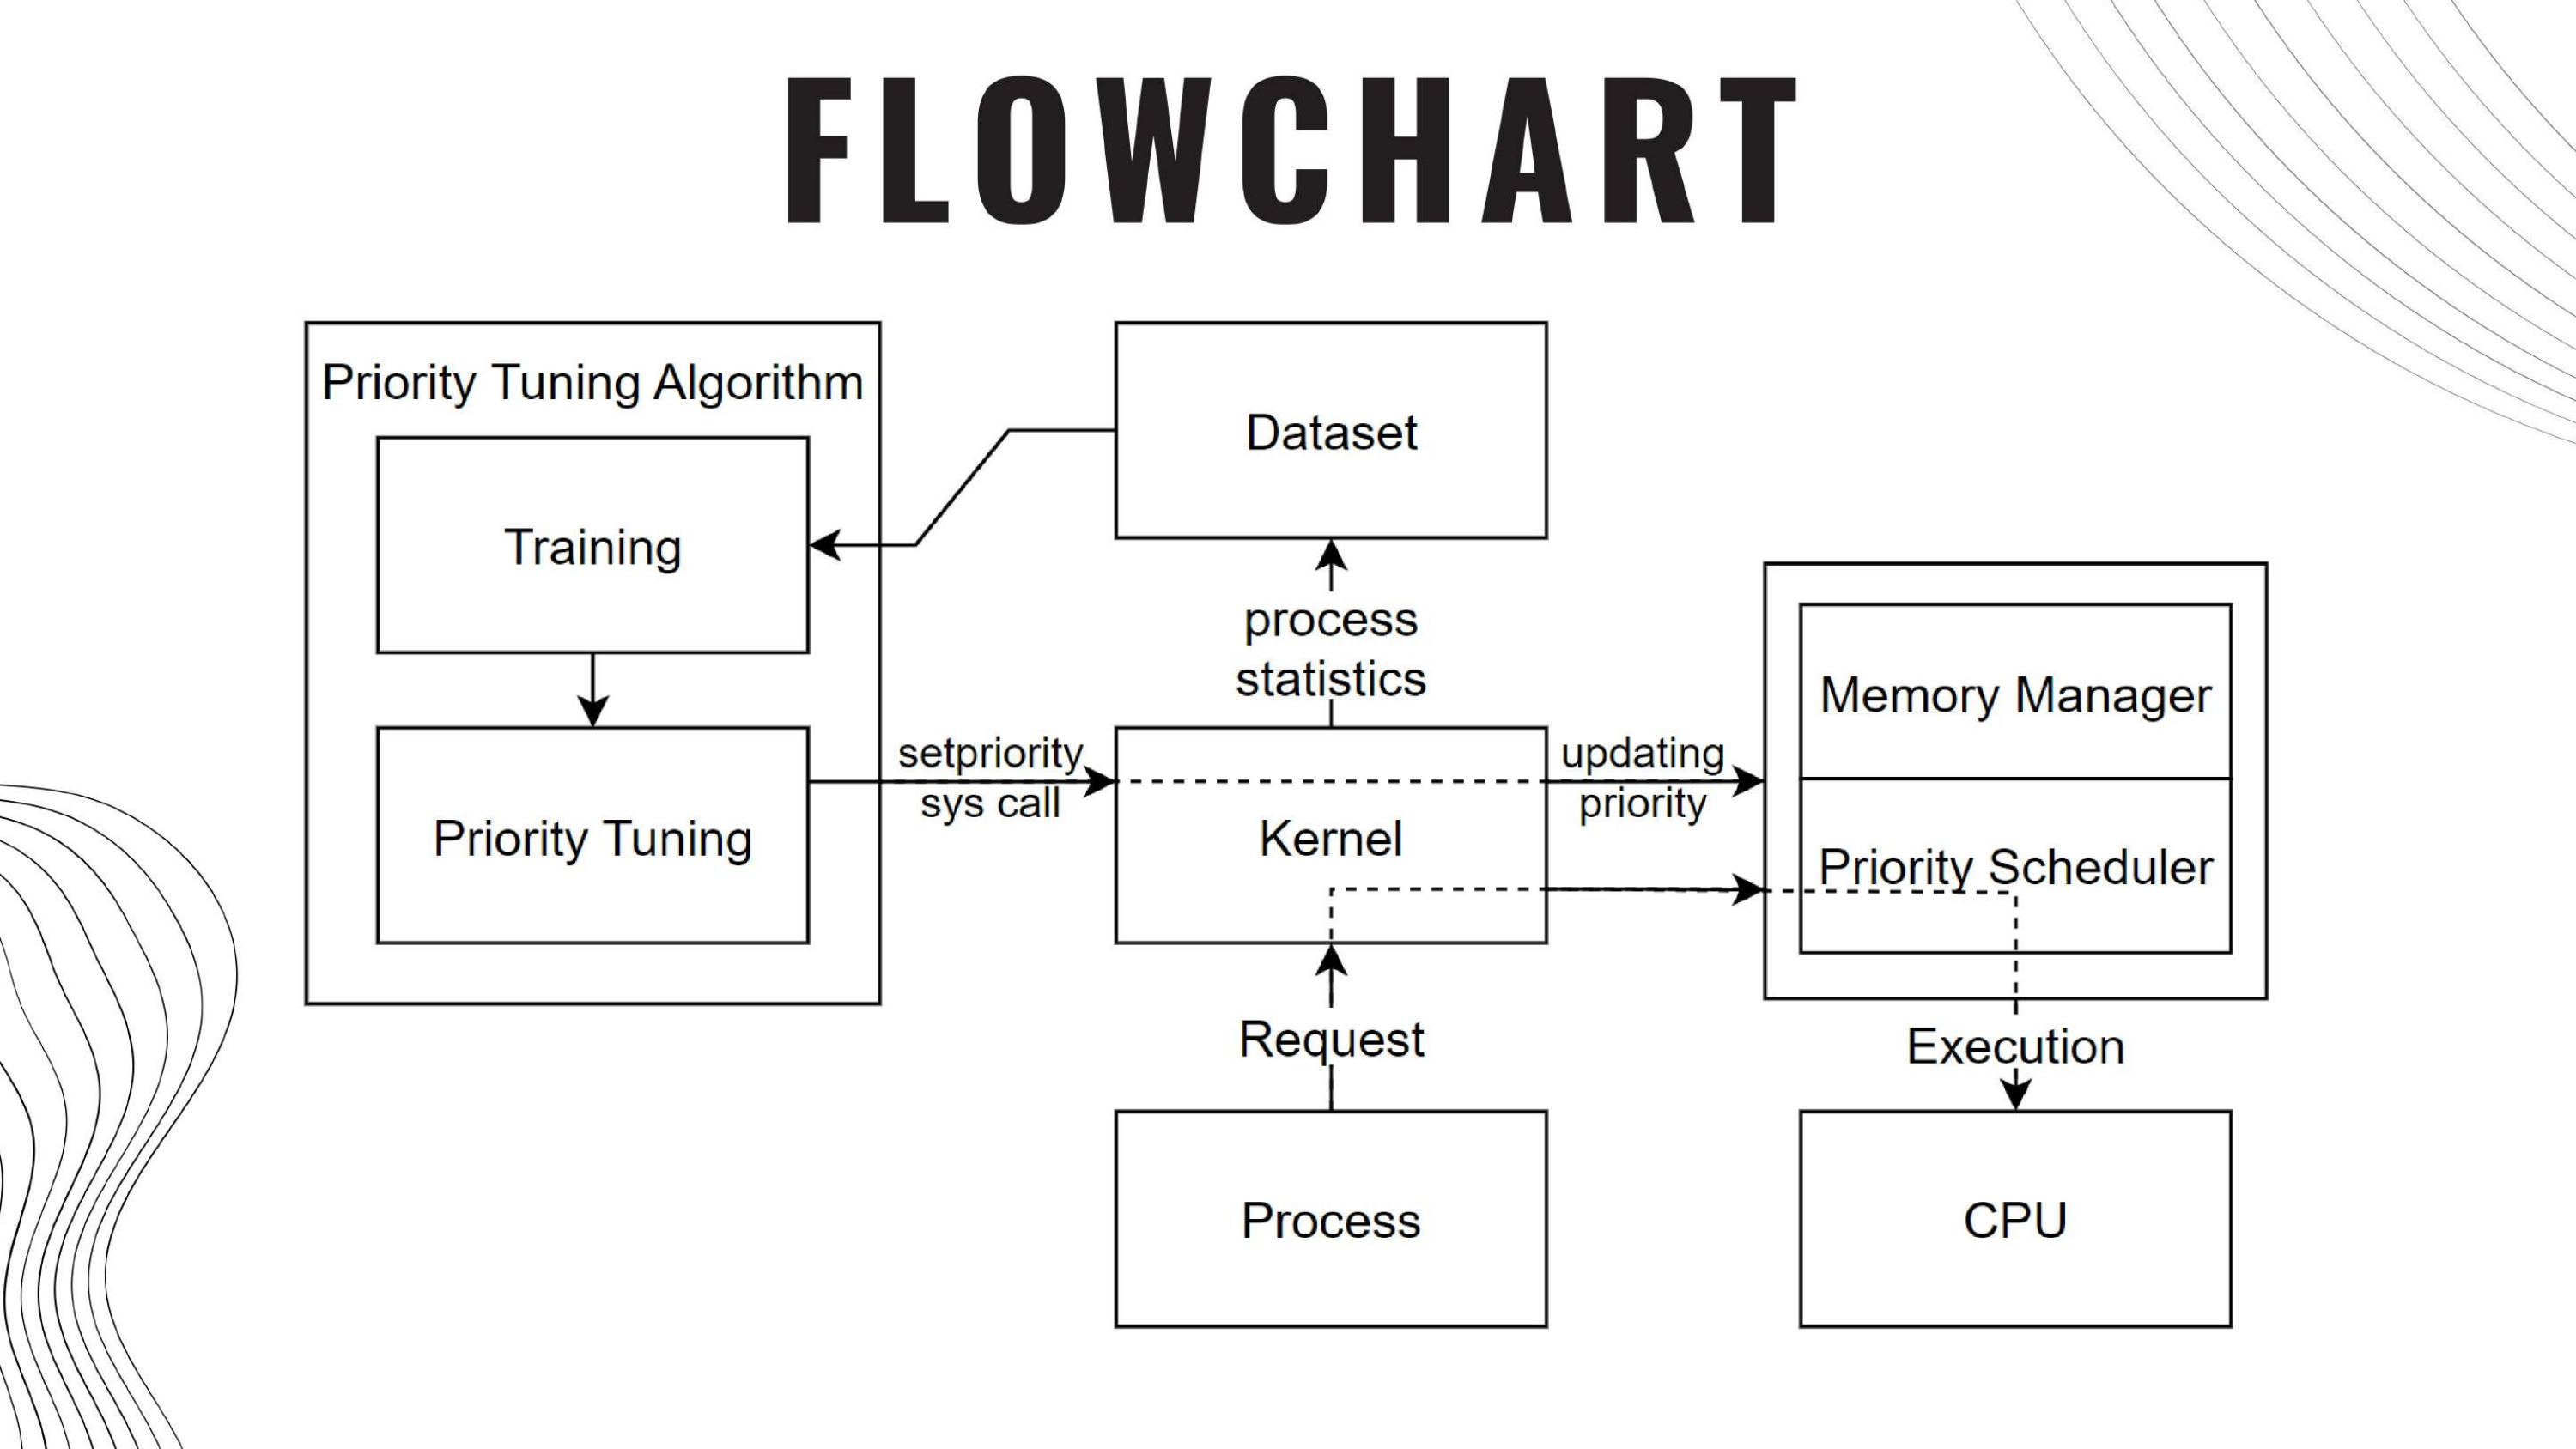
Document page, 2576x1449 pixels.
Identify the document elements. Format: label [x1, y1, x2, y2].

text_box [0, 0, 2576, 1449]
